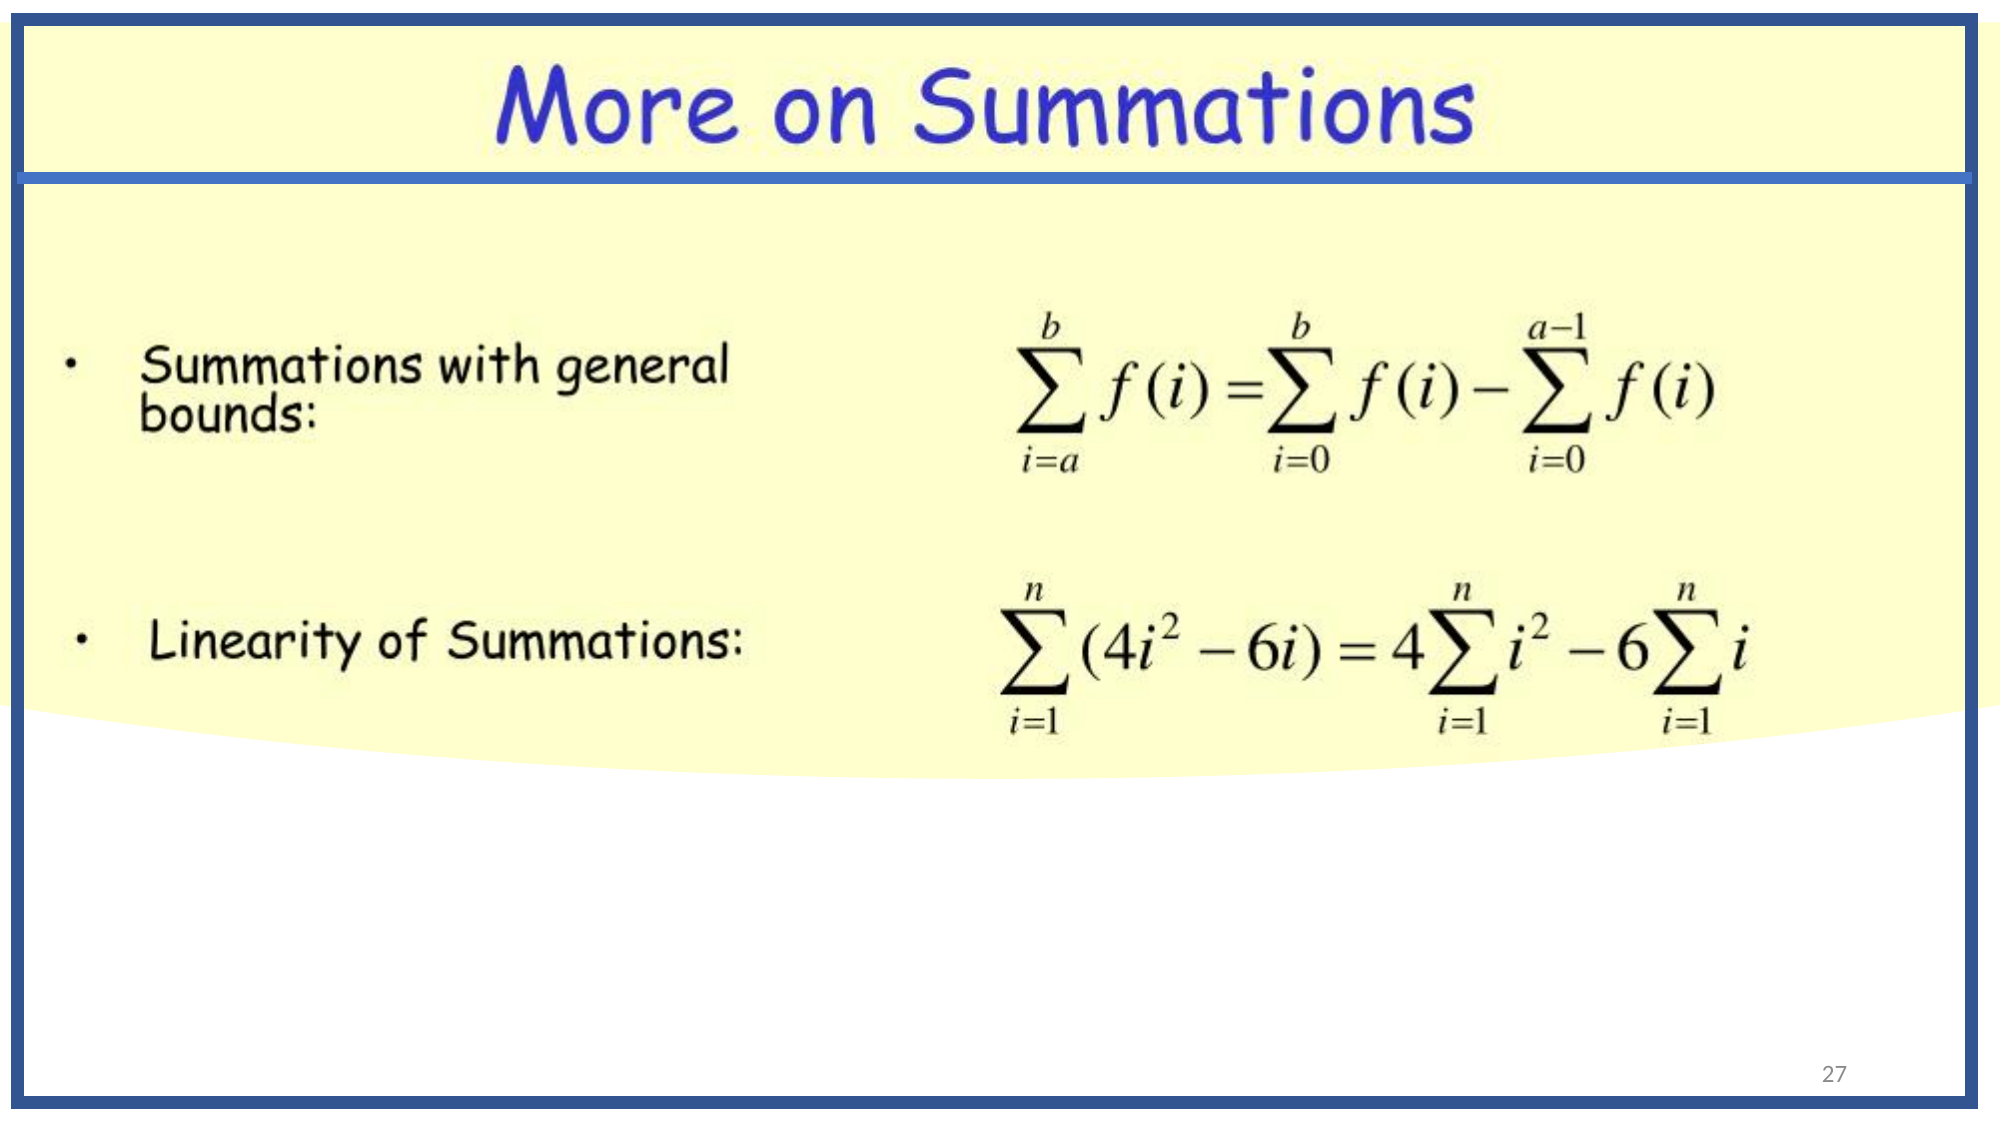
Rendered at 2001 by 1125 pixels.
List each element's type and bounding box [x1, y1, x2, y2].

text_box [16, 779, 1973, 1104]
picture [0, 22, 2000, 779]
